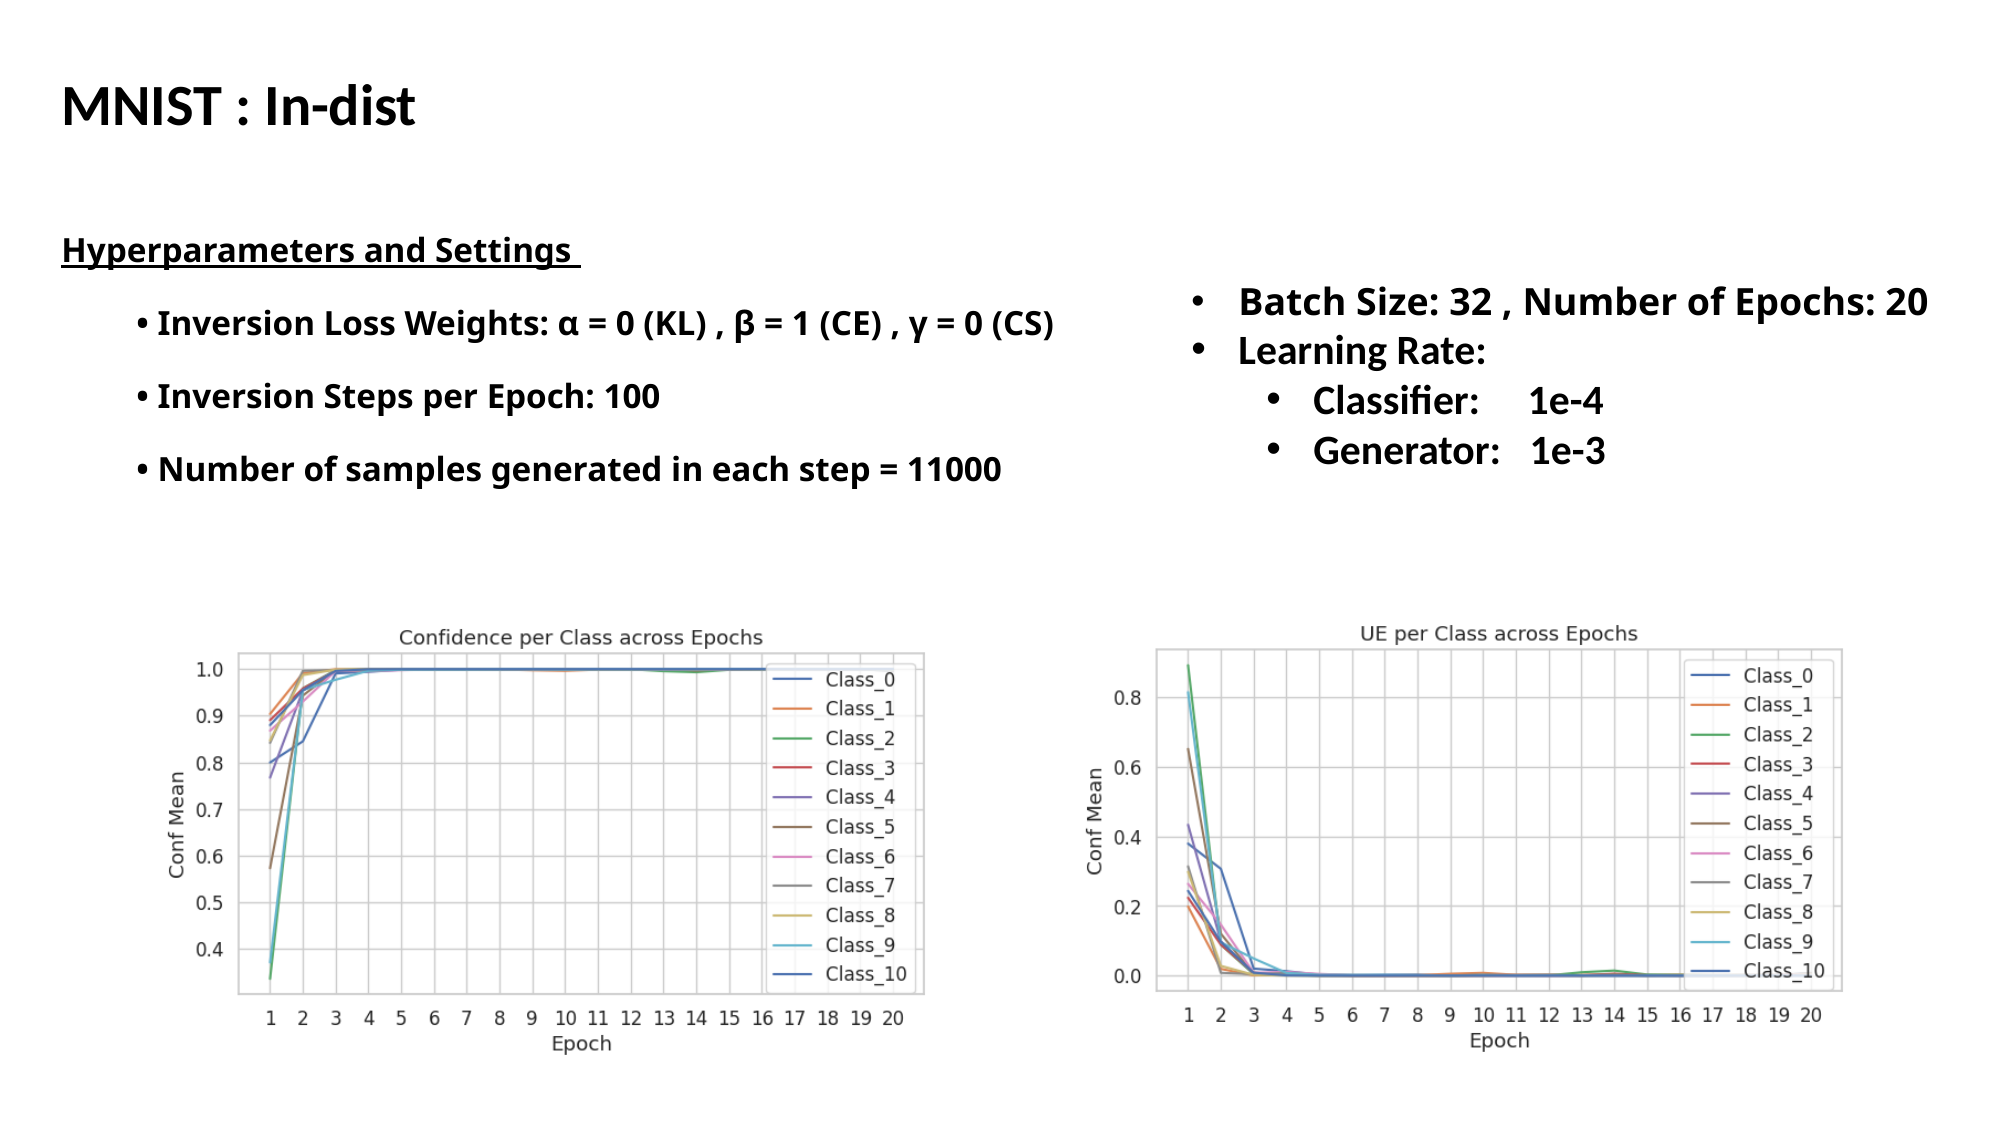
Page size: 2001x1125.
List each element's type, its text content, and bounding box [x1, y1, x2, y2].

subtitle MNIST : In-dist [46, 67, 76, 125]
text_box Batch Size: 32 , Number of Epochs: 20 Learning Rate: Classifier: 1e-4 Generator: 1e-3 [1176, 270, 2000, 481]
picture [1076, 614, 1853, 1063]
text_box [76, 67, 1400, 125]
text_box Hyperparameters and Settings • Inversion Loss Weights: α = 0 (KL) , β = 1 (CE) , γ = 0 (CS) • Inversion Steps per Epoch: 100 • Number of samples generated in each step = 11000 [46, 188, 1120, 568]
picture [157, 618, 935, 1066]
